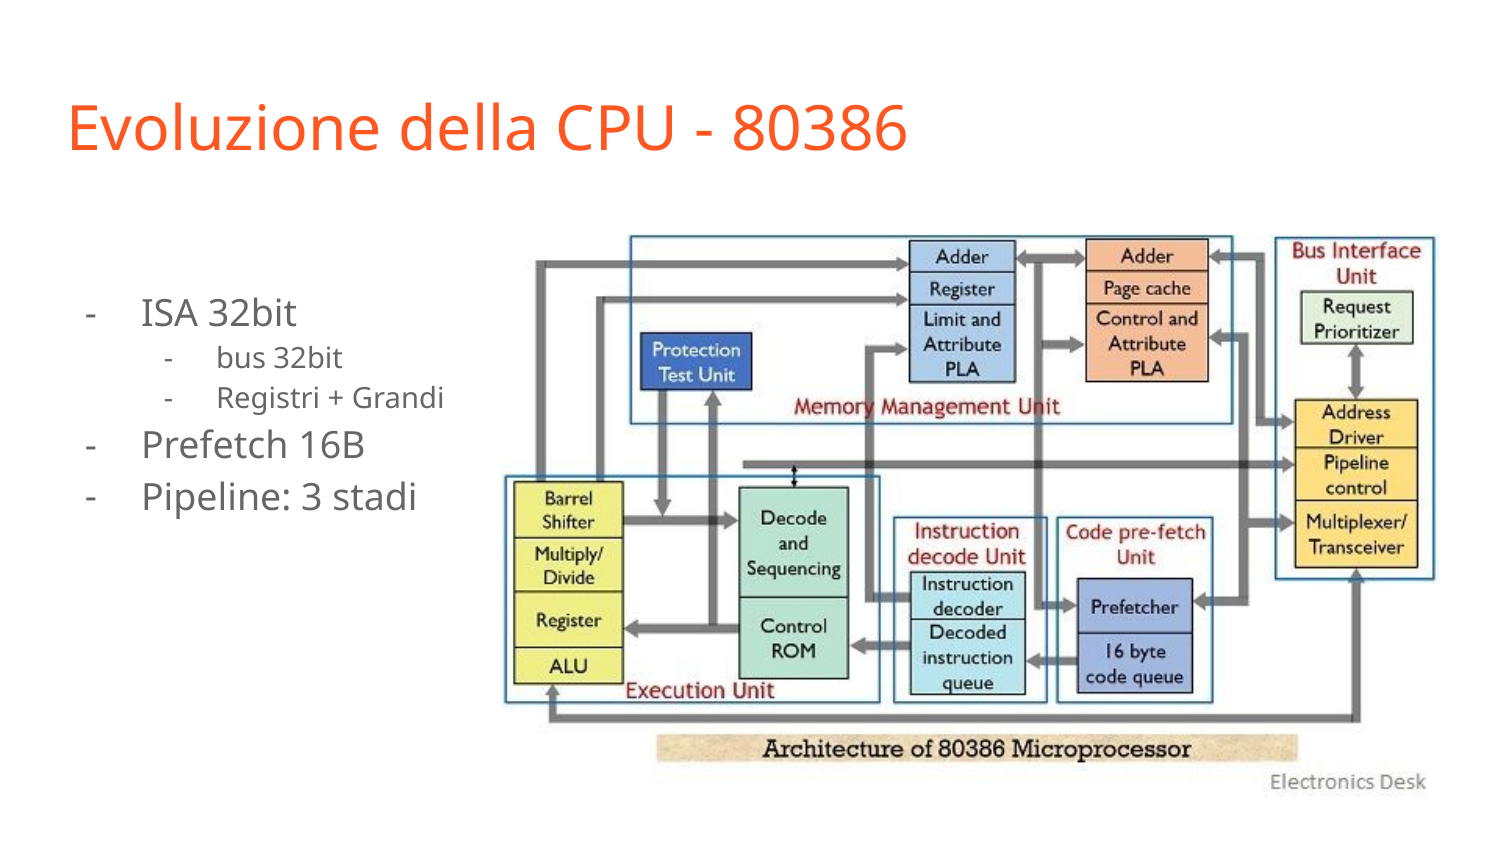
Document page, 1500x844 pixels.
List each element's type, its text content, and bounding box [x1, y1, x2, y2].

list ISA 32bit bus 32bit Registri + Grandi Prefetch 16B Pipeline: 3 stadi [51, 189, 1449, 827]
title Evoluzione della CPU - 80386 [51, 72, 1449, 167]
picture [500, 234, 1439, 798]
